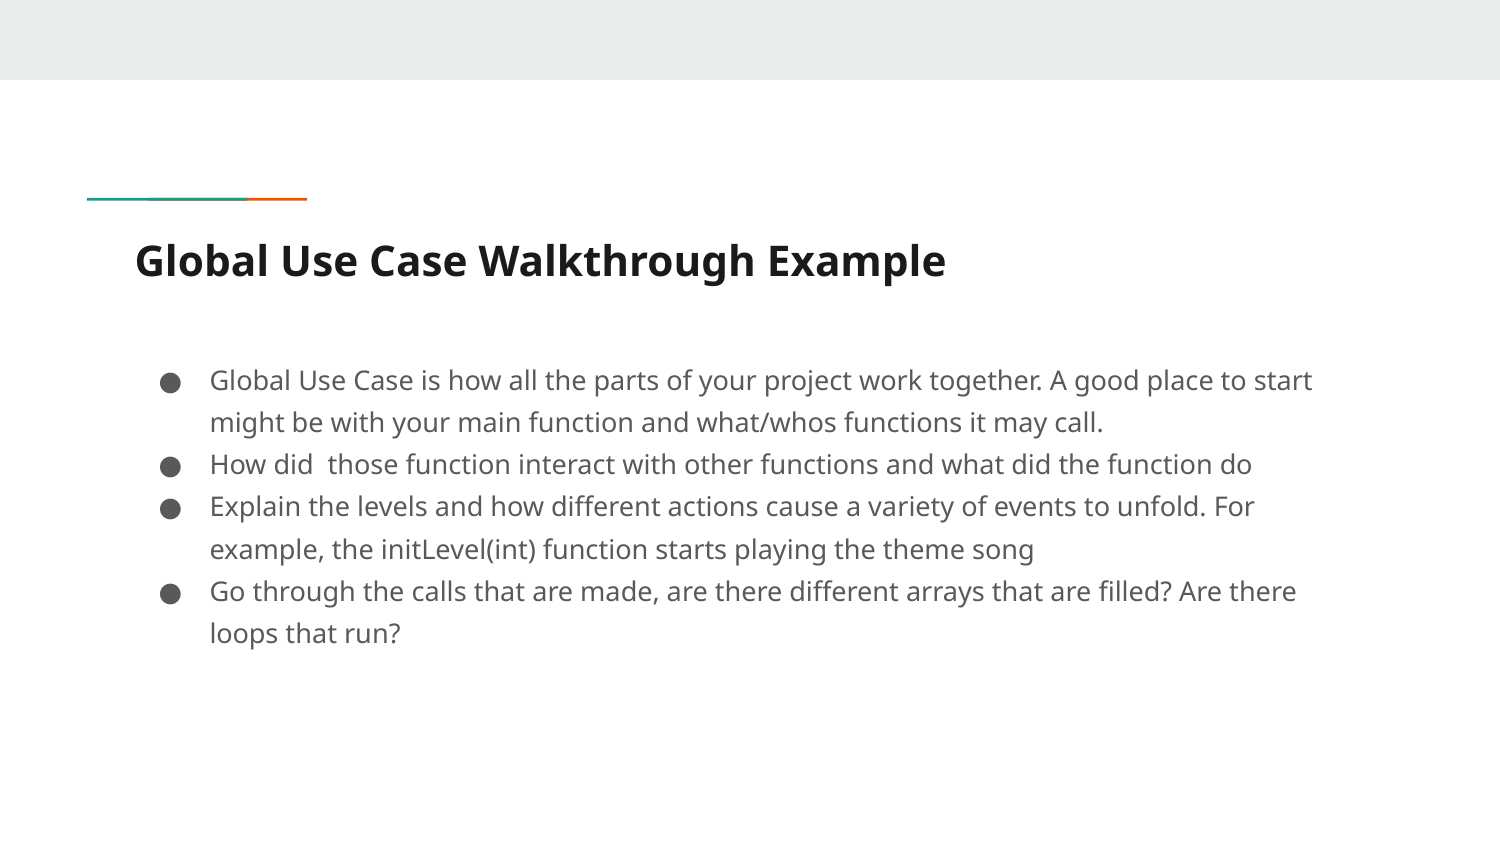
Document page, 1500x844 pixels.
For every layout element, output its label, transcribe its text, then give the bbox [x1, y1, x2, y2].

title Global Use Case Walkthrough Example [119, 216, 1381, 305]
list Global Use Case is how all the parts of your project work together. A good place to start might be with your main function and what/whos functions it may call. How did those function interact with other functions and what did the function do Explain the levels and how different actions cause a variety of events to unfold. For example, the initLevel(int) function starts playing the theme song Go through the calls that are made, are there different arrays that are filled? Are there loops that run? [119, 341, 1381, 712]
